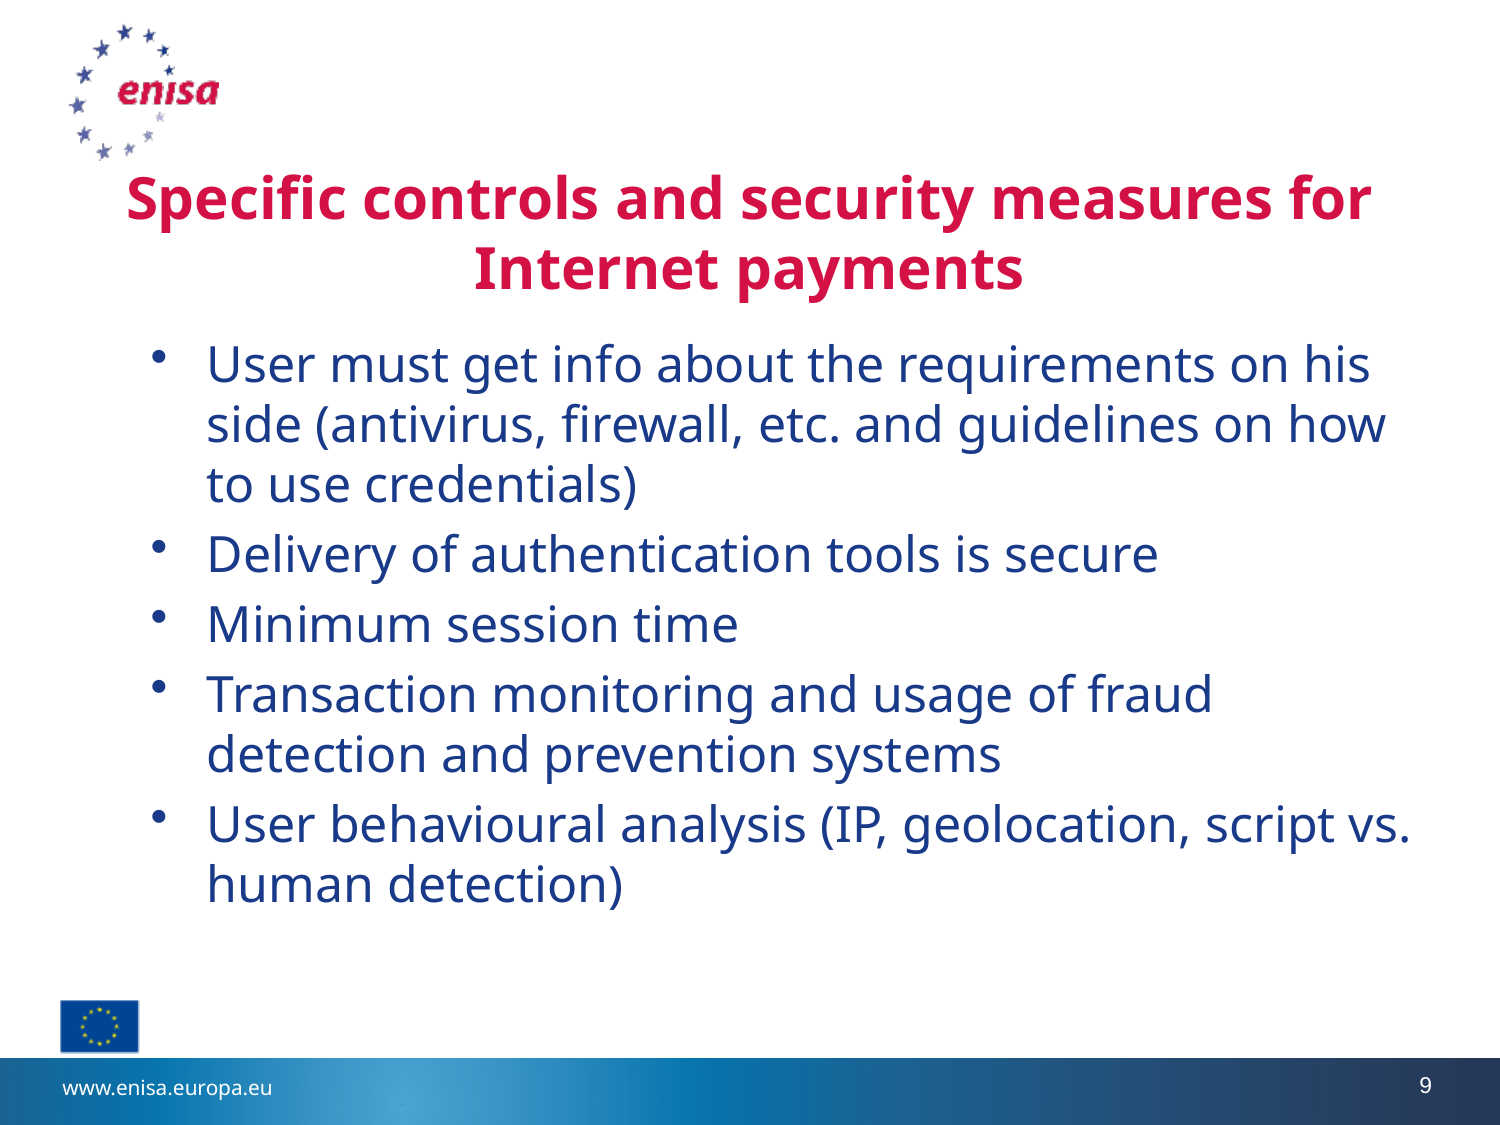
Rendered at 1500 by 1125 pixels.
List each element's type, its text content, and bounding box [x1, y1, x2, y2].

picture [724, 1058, 1500, 1125]
picture [59, 999, 140, 1054]
picture [134, 1058, 140, 1125]
picture [708, 1058, 713, 1125]
picture [0, 1058, 132, 1125]
picture [142, 1058, 147, 1125]
title Specific controls and security measures for Internet payments [29, 174, 1471, 288]
picture [715, 1058, 721, 1125]
picture [68, 23, 219, 161]
picture [180, 1058, 667, 1125]
list User must get info about the requirements on his side (antivirus, firewall, etc. and guidelines on how to use credentials) Delivery of authentication tools is secure Minimum session time Transaction monitoring and usage of fraud detection and prevention systems User behavioural analysis (IP, geolocation, script vs. human detection) [135, 324, 1436, 975]
